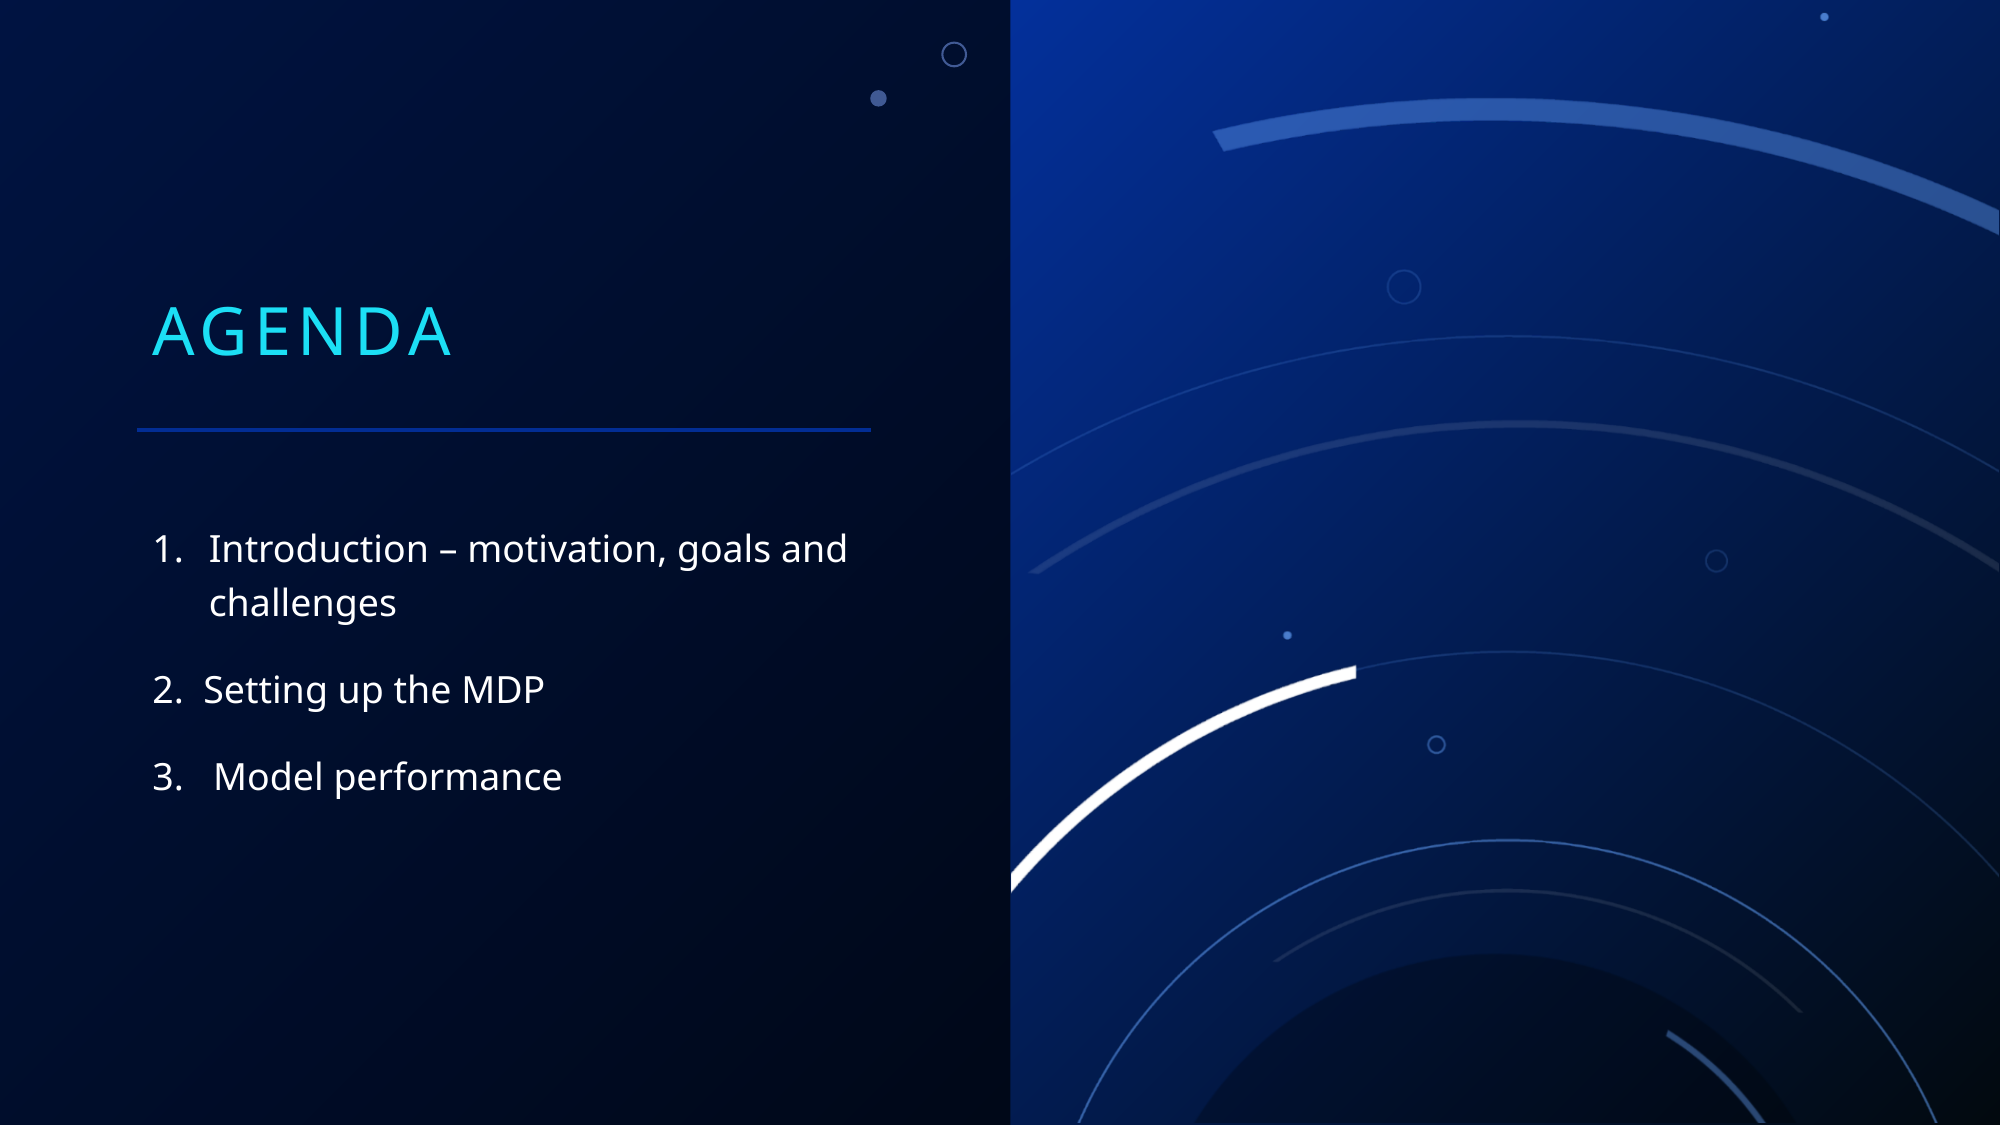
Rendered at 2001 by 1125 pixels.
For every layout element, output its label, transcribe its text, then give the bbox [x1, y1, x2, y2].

list Introduction – motivation, goals and challenges 2. Setting up the MDP 3. Model performance [137, 508, 871, 1067]
title Agenda [137, 59, 871, 378]
picture [1011, 0, 1999, 1123]
